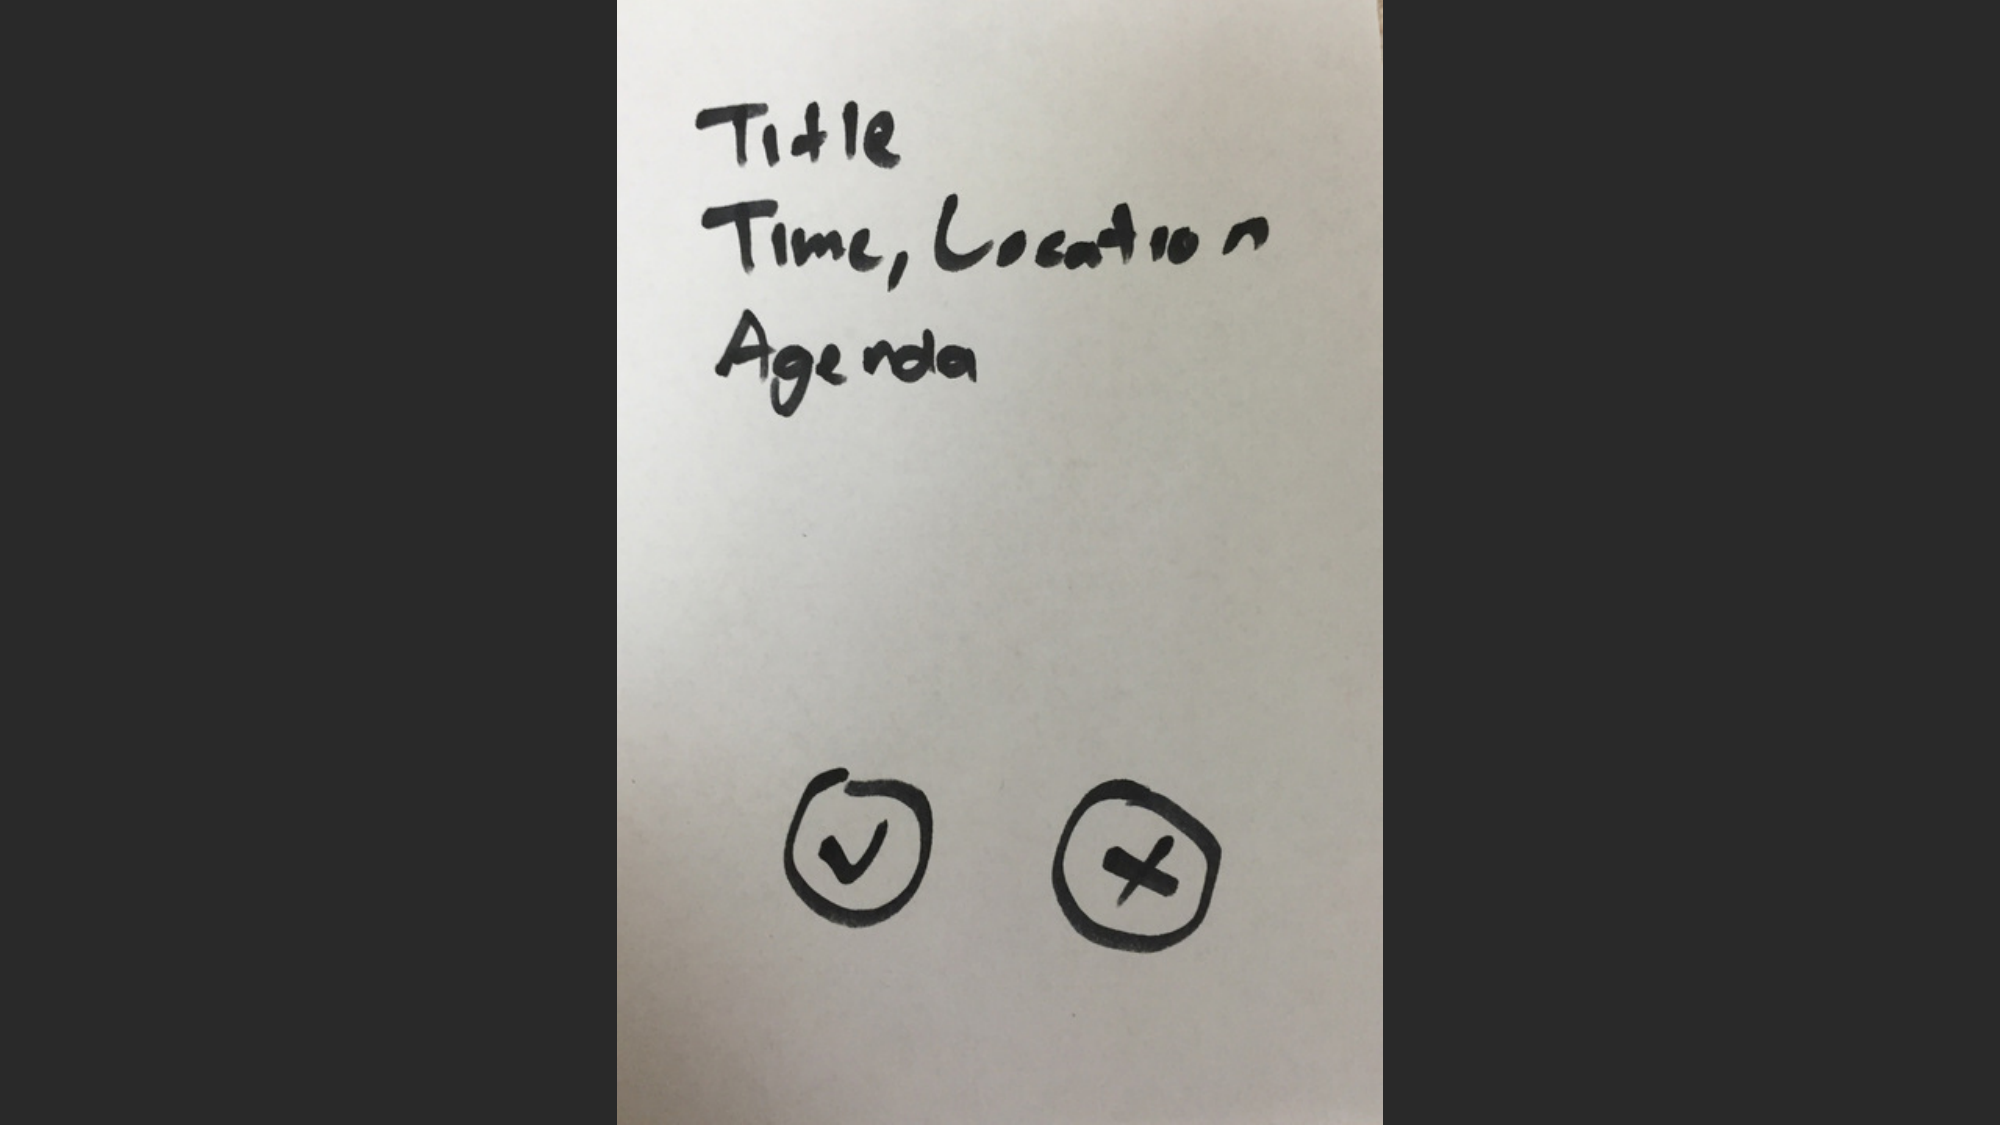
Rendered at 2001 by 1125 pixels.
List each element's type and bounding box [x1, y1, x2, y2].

picture [617, 0, 1383, 1125]
text_box [1383, 0, 2000, 1125]
text_box [0, 0, 617, 1125]
